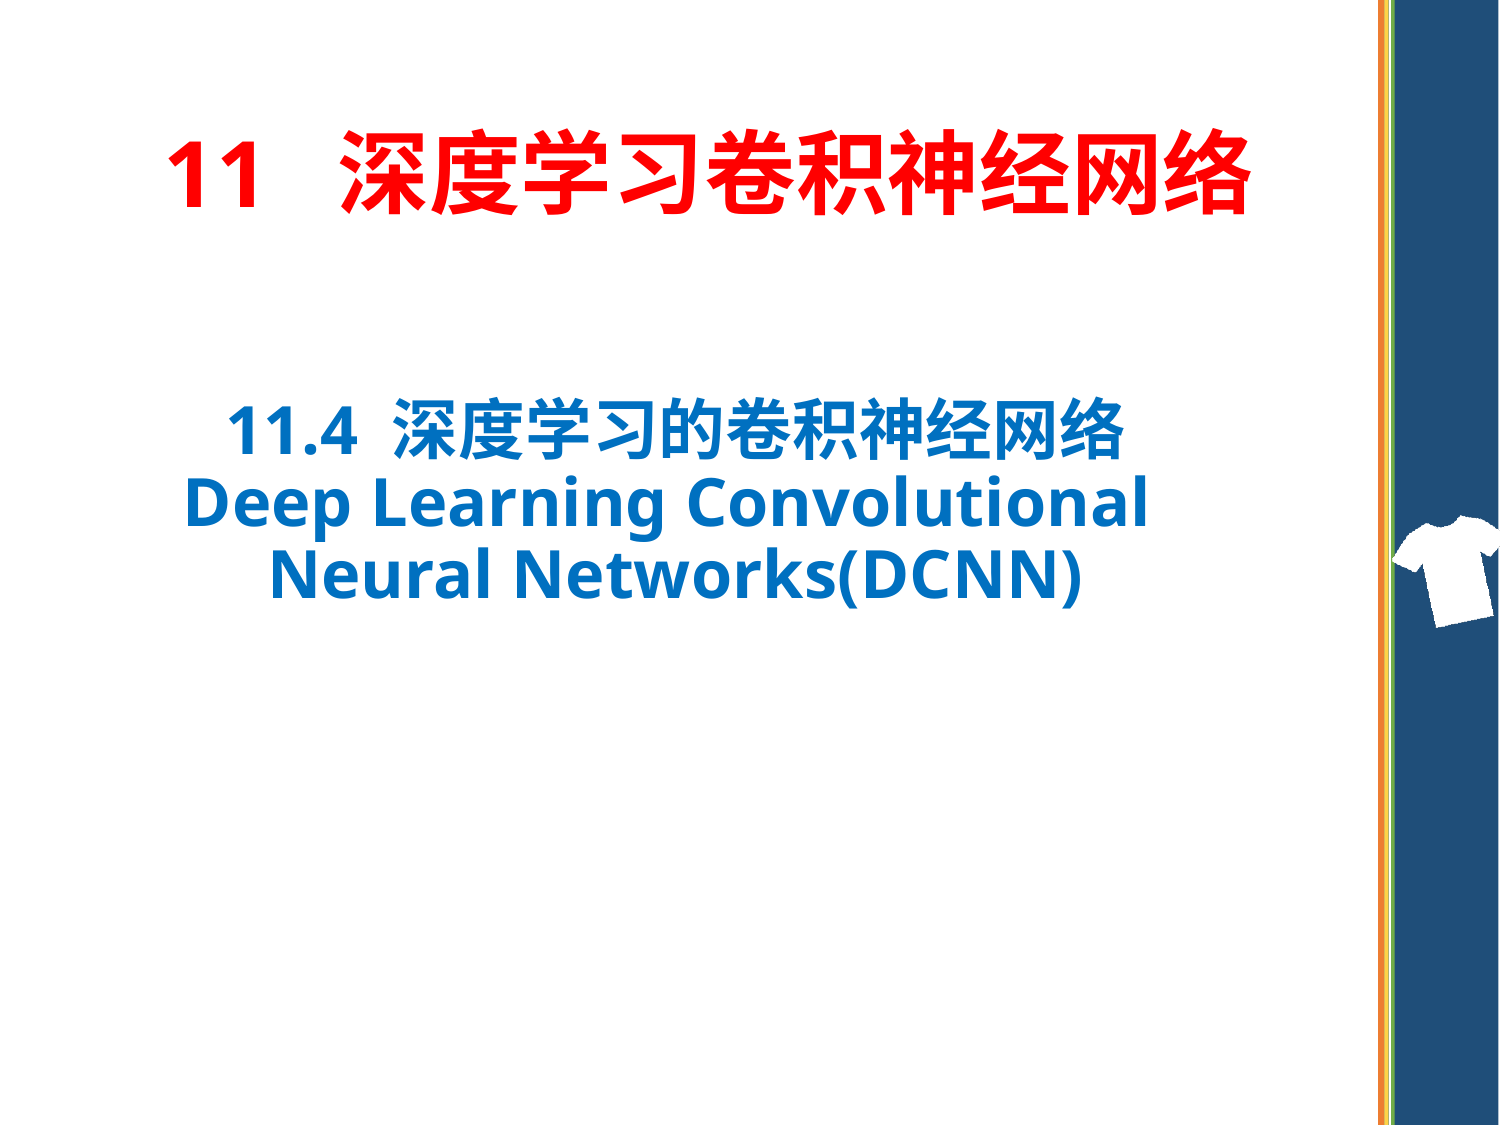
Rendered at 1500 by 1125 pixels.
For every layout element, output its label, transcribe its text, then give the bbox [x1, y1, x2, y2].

text_box 11 深度学习卷积神经网络 [106, 102, 1312, 253]
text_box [1378, 0, 1500, 1125]
title 11.4 深度学习的卷积神经网络 Deep Learning Convolutional Neural Networks(DCNN) [77, 396, 1274, 621]
